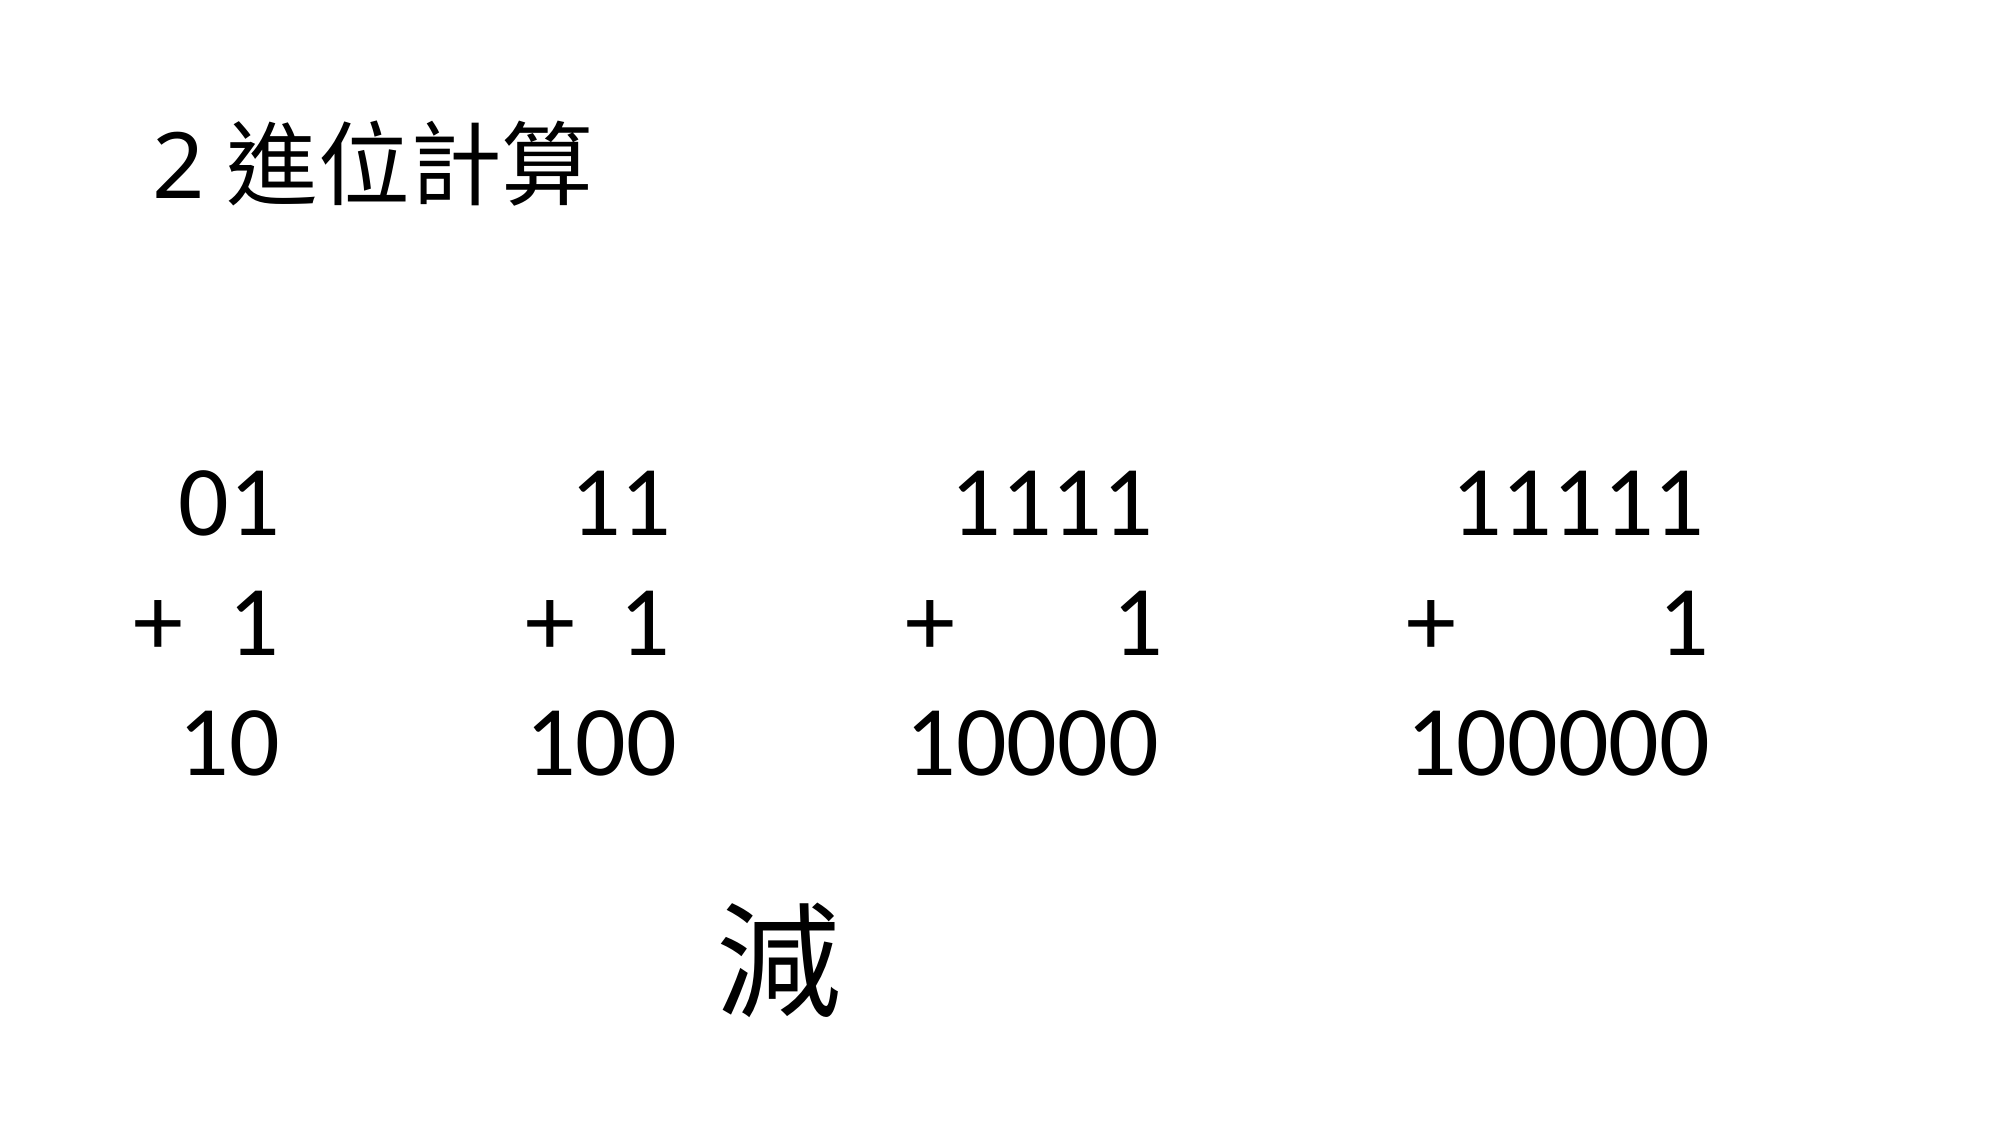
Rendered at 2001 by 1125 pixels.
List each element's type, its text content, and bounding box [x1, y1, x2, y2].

text_box 減 [701, 875, 857, 1040]
title 2進位計算 [137, 59, 1863, 278]
text_box 1111 + 1 10000 [890, 428, 1255, 804]
text_box 11111 + 1 100000 [1391, 428, 1816, 804]
text_box 01 + 1 10 [118, 428, 337, 804]
text_box 11 + 1 100 [510, 428, 780, 923]
